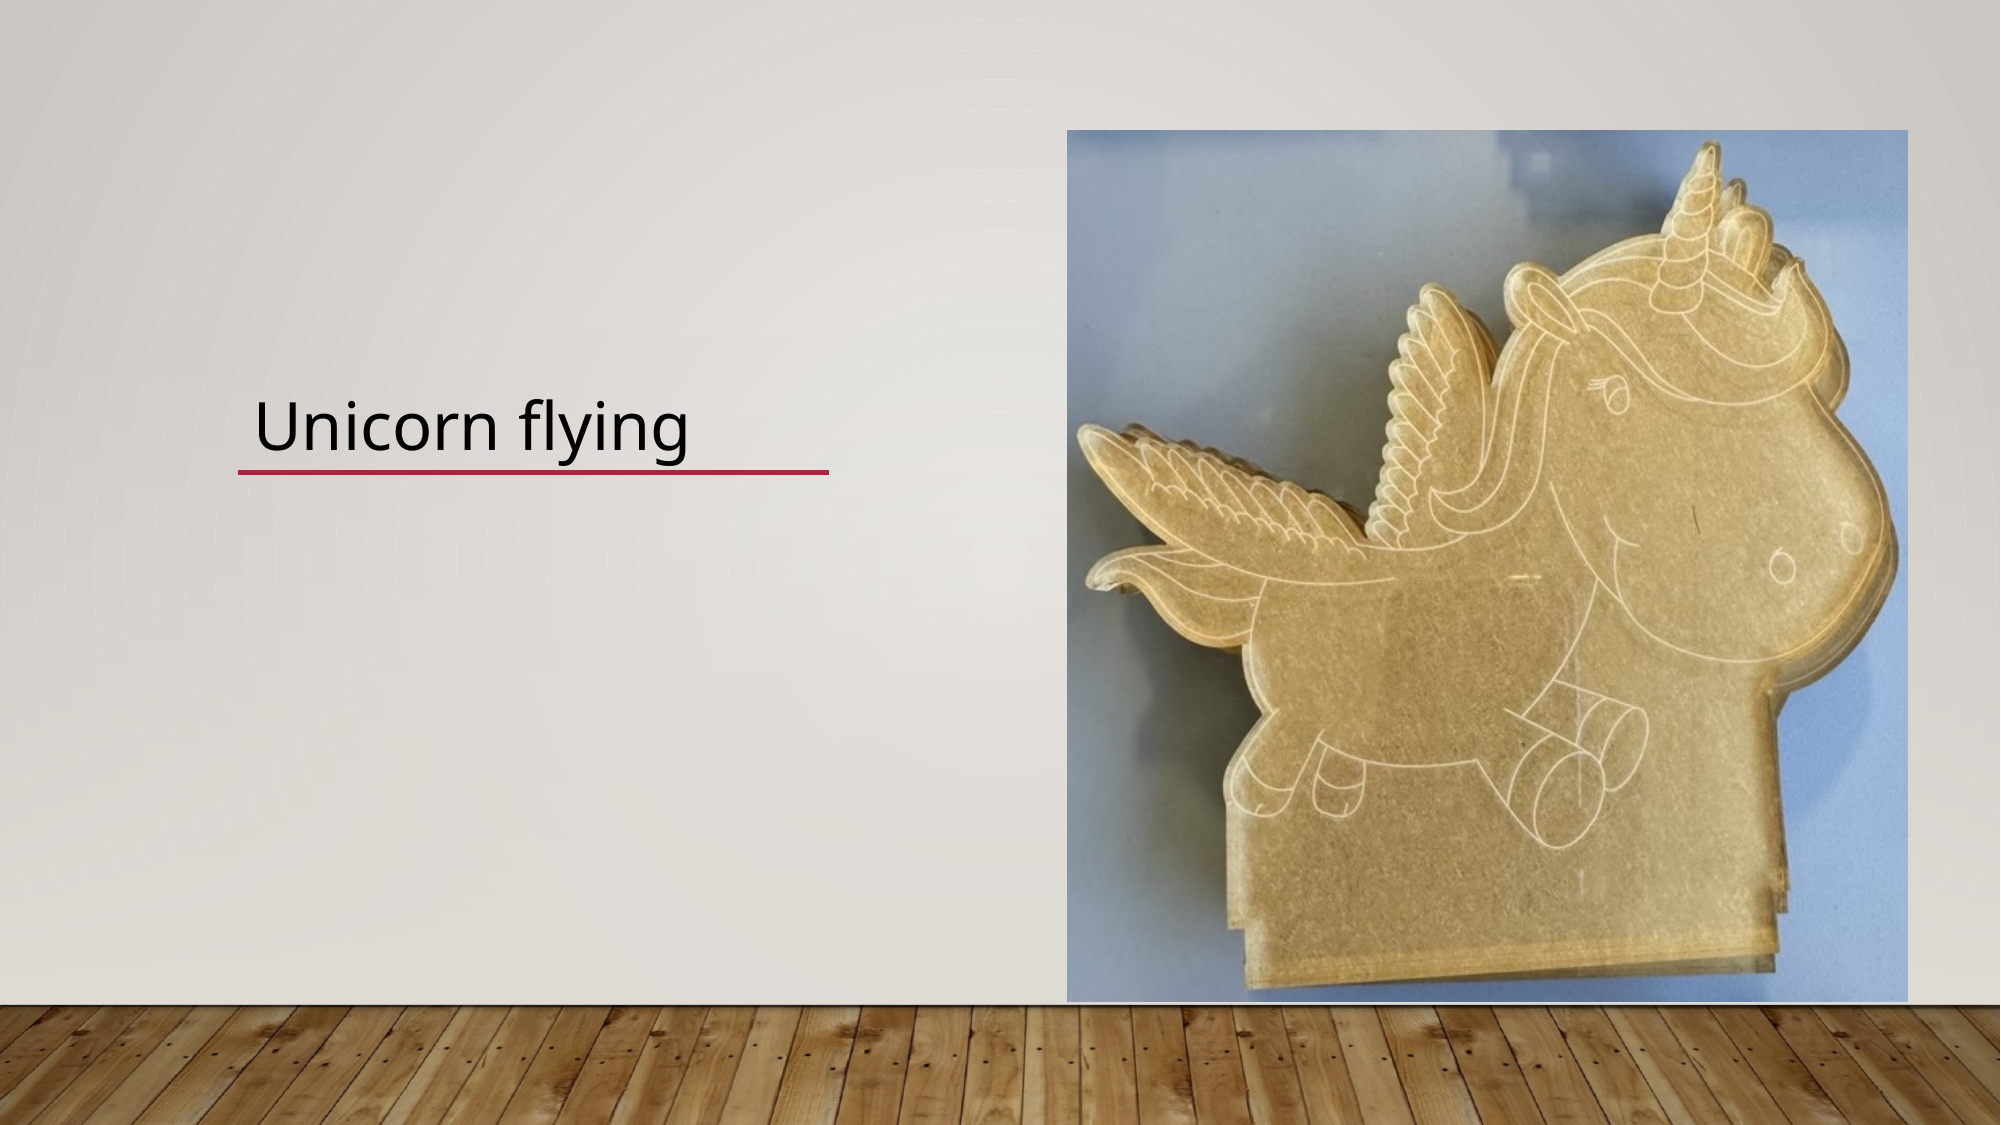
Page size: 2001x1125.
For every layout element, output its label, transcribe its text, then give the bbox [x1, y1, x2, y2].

picture [0, 1005, 2000, 1125]
title Unicorn flying [238, 131, 829, 473]
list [1066, 130, 1908, 1002]
